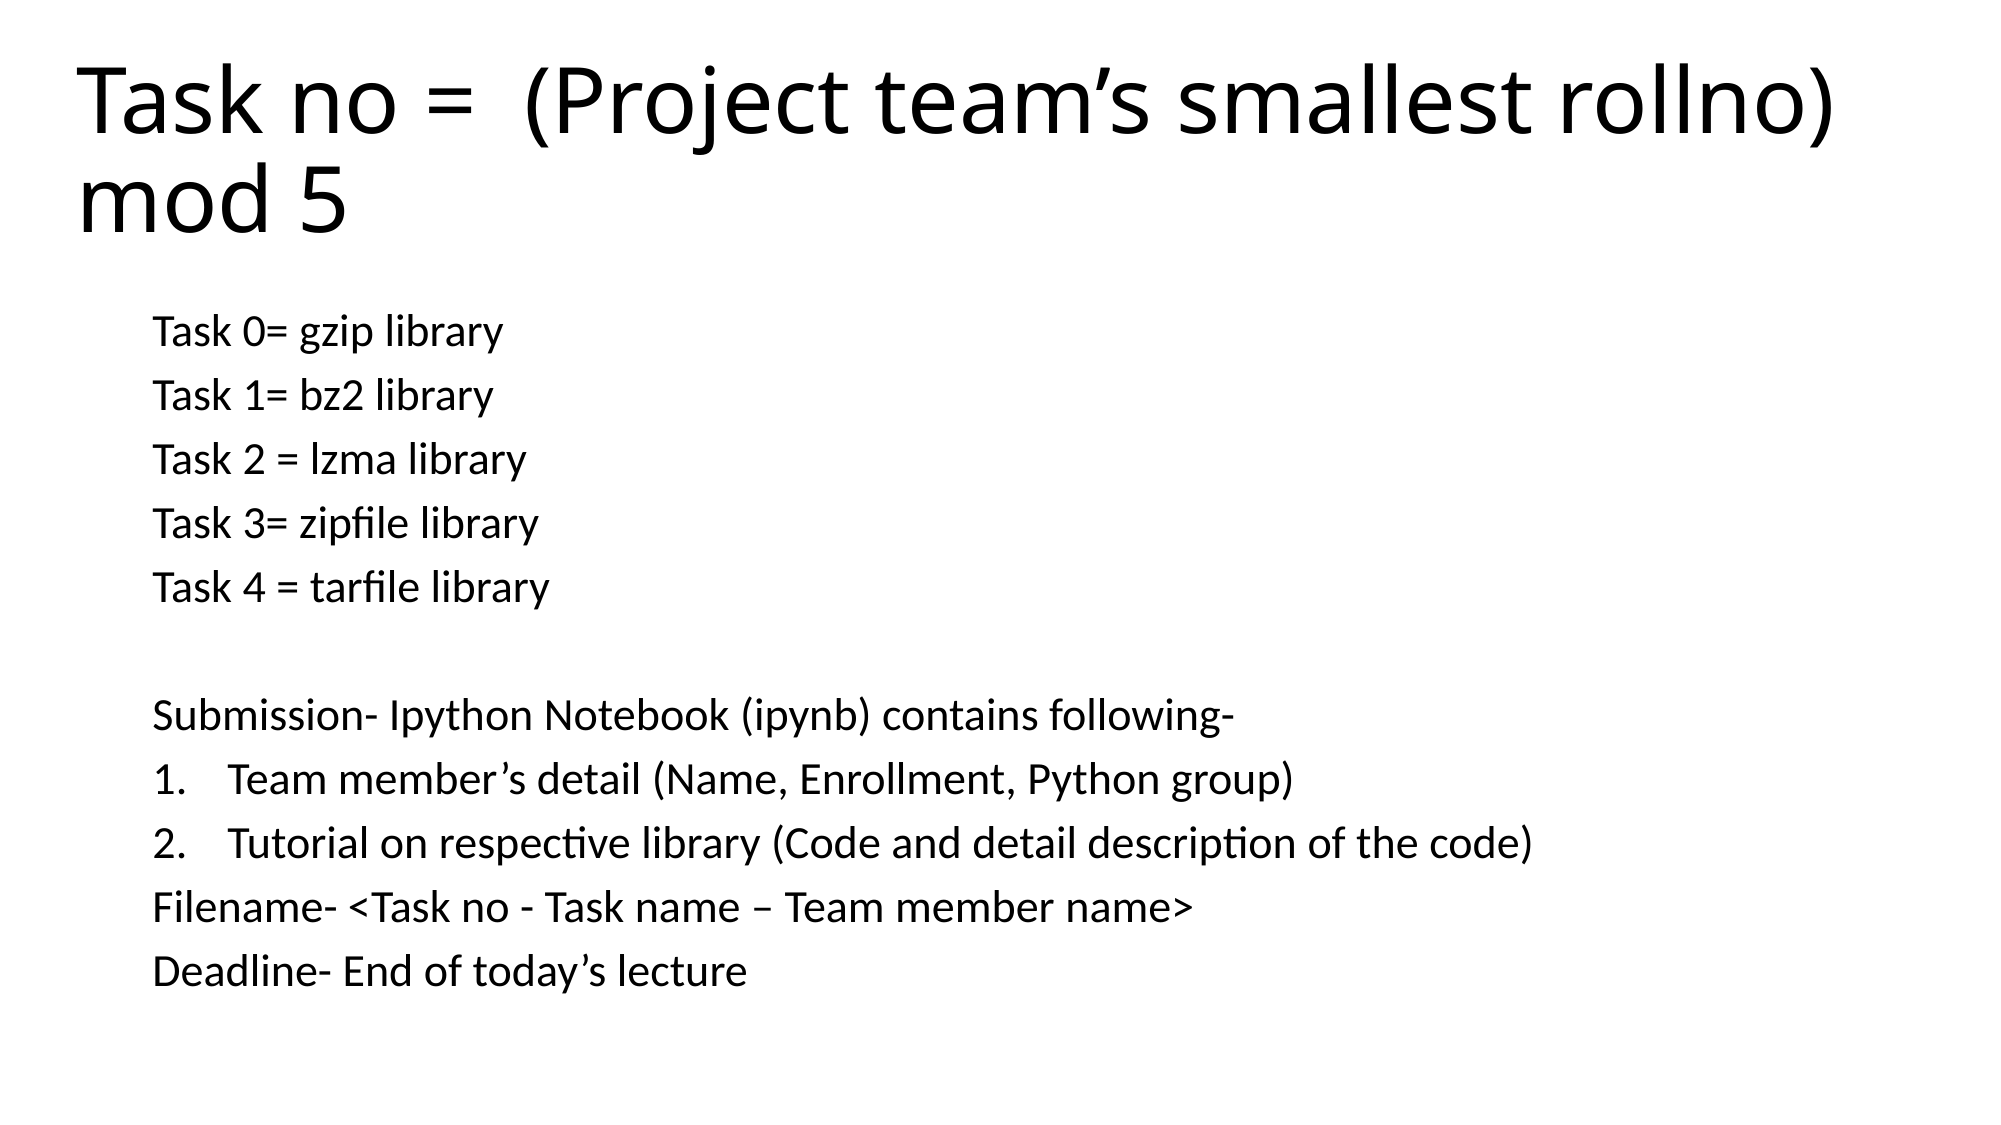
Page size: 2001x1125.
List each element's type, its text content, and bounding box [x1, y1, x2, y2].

title Task no = (Project team’s smallest rollno) mod 5 [61, 44, 1890, 263]
list Task 0= gzip library Task 1= bz2 library Task 2 = lzma library Task 3= zipfile library Task 4 = tarfile library Submission- Ipython Notebook (ipynb) contains following- Team member’s detail (Name, Enrollment, Python group) Tutorial on respective library (Code and detail description of the code) Filename- <Task no - Task name – Team member name> Deadline- End of today’s lecture [137, 299, 1863, 1014]
